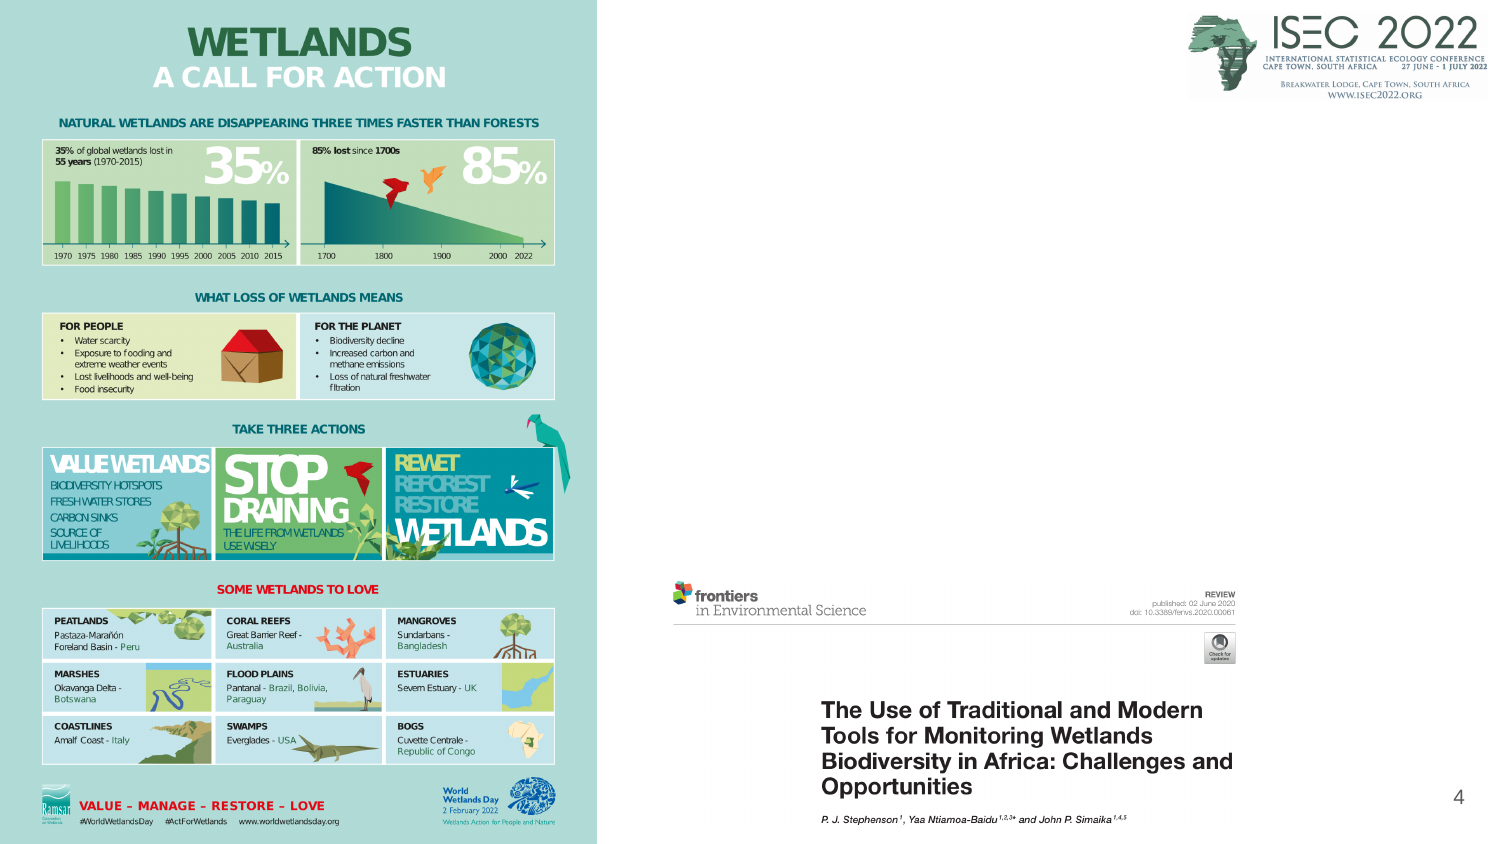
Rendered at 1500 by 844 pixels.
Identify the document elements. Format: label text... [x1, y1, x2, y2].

picture [0, 0, 597, 844]
picture [1187, 12, 1488, 100]
picture [671, 577, 1238, 828]
slide_number 4 [1389, 764, 1480, 830]
